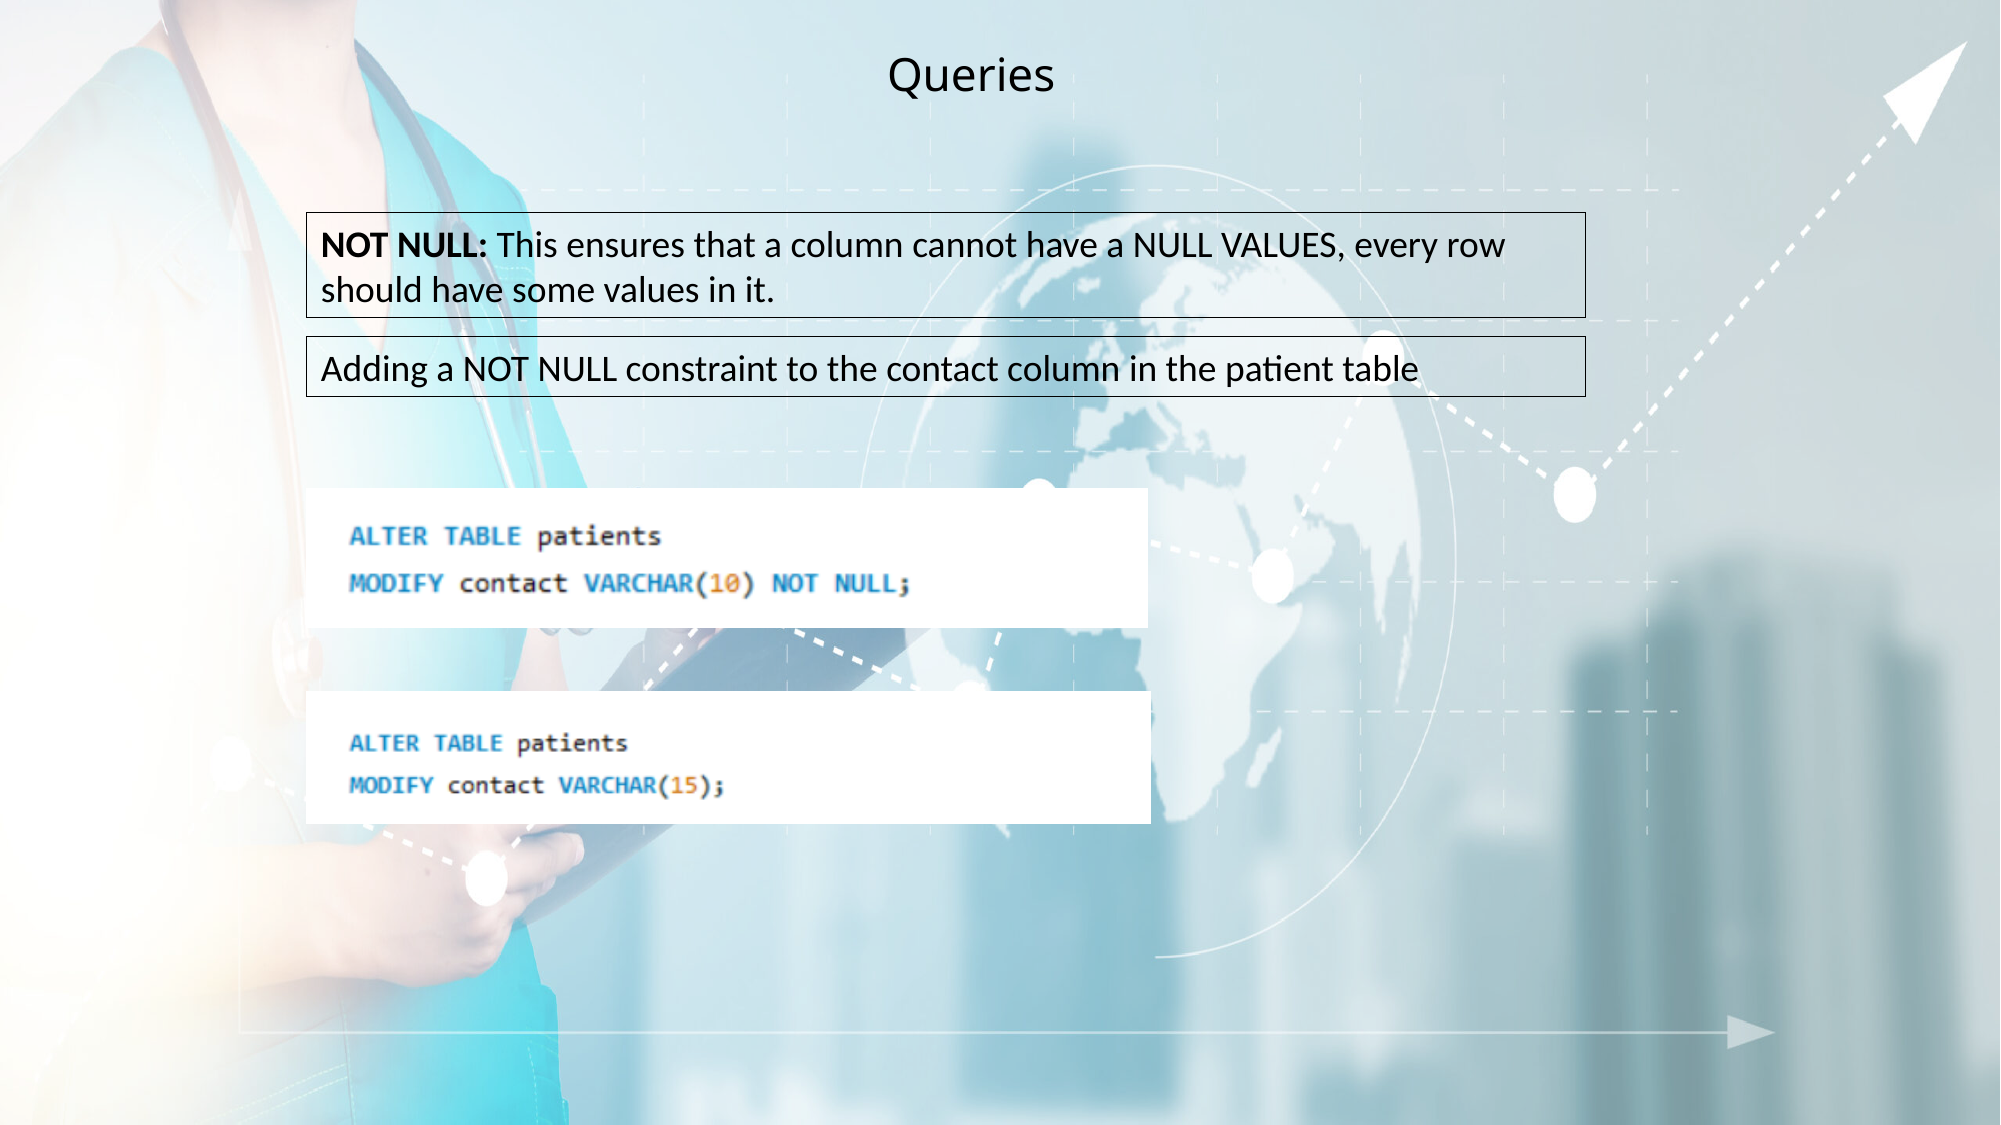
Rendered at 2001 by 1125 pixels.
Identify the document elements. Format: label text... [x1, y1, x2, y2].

text_box MATH FUNCTIONS: It is used to perform mathematical expressions on numerical data. ABS, CEILING, FLOOR, POWER, ROUND, SQRT. [0, 0, 2000, 1125]
text_box NOT NULL: This ensures that a column cannot have a NULL VALUES, every row should have some values in it. [306, 212, 1586, 318]
text_box Adding a NOT NULL constraint to the contact column in the patient table [306, 336, 1586, 397]
text_box Queries [126, 38, 1816, 108]
picture [306, 488, 1148, 628]
picture [306, 691, 1151, 824]
